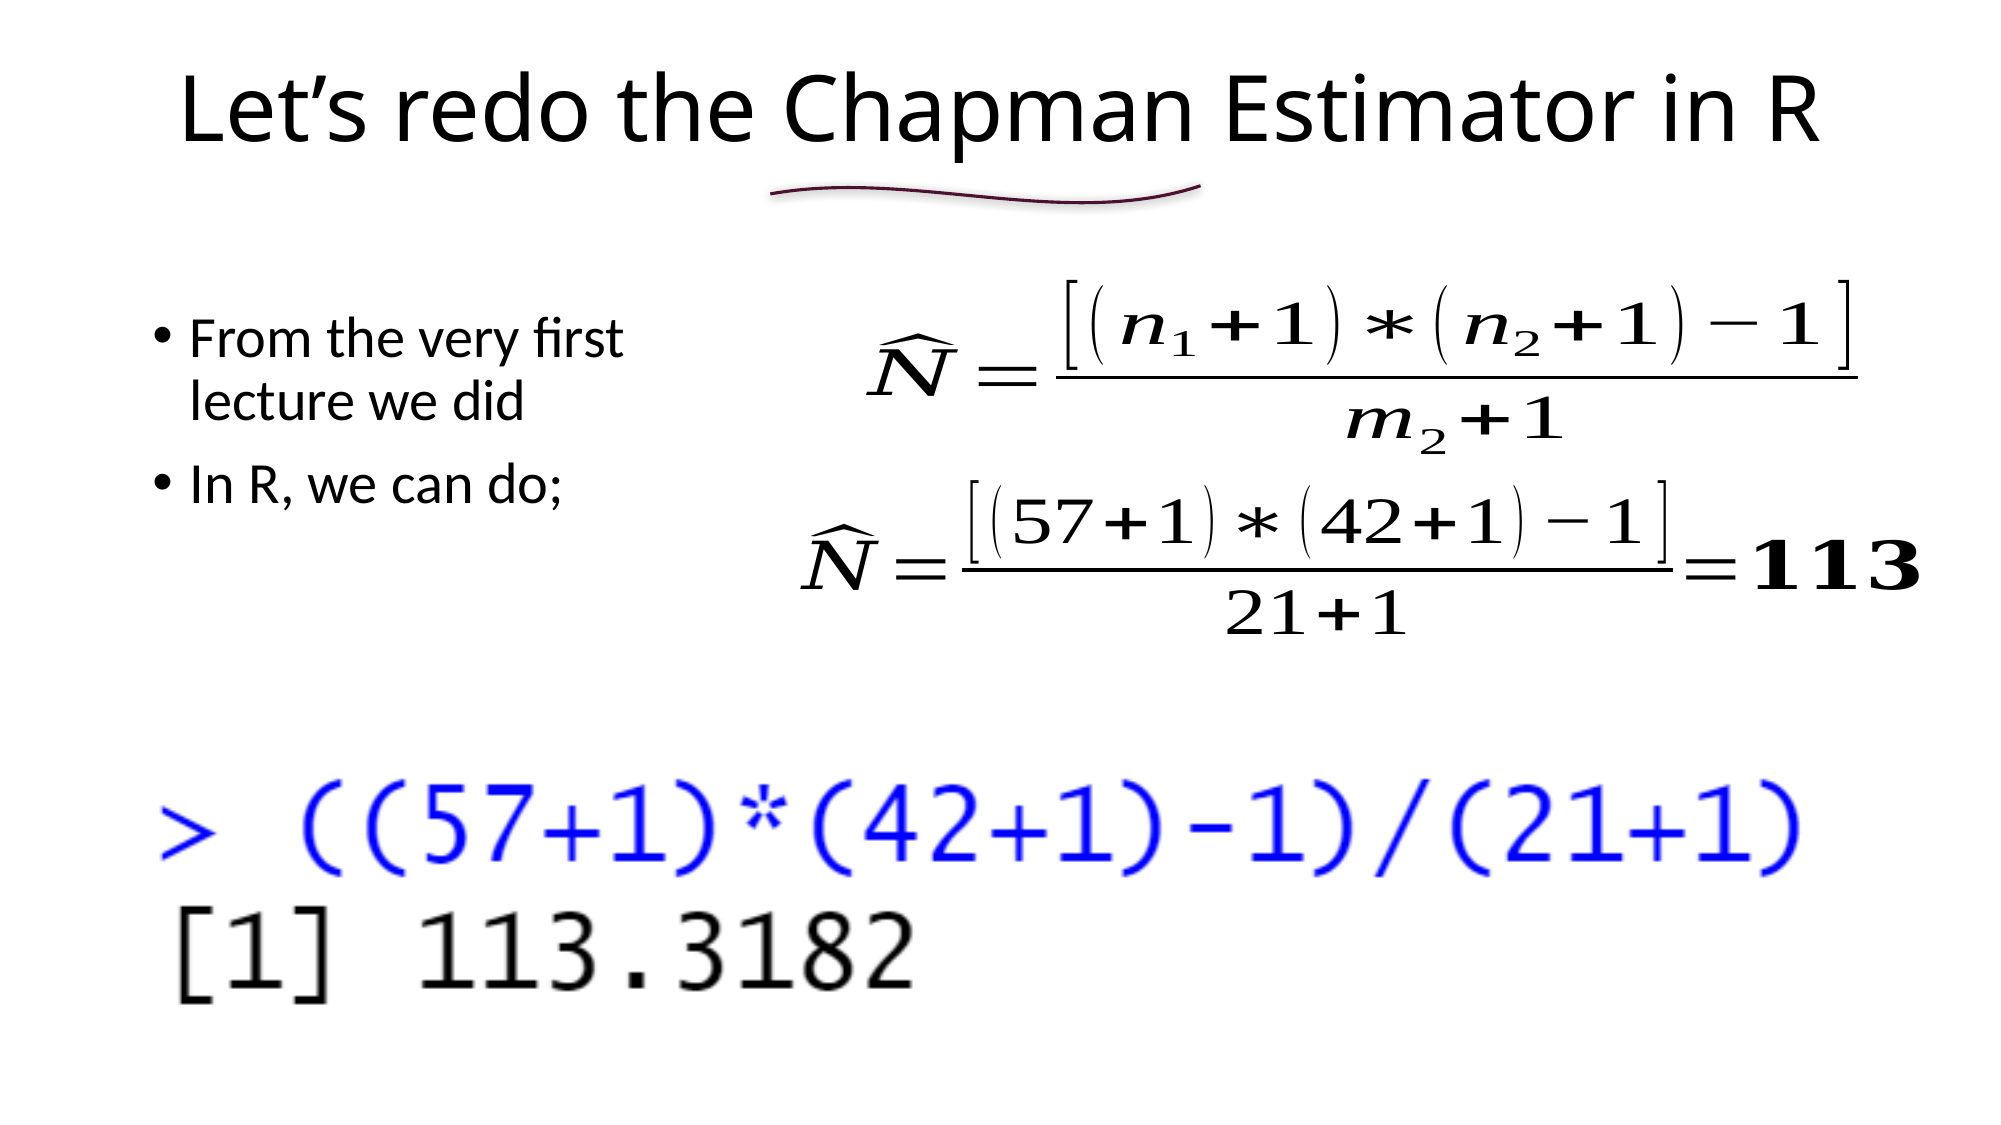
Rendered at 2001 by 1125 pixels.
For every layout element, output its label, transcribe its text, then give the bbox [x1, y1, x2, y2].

text_box [770, 185, 1201, 203]
picture [155, 759, 1816, 1028]
list From the very first lecture we did In R, we can do; [137, 299, 725, 1014]
title Let’s redo the Chapman Estimator in R [0, 3, 2000, 221]
